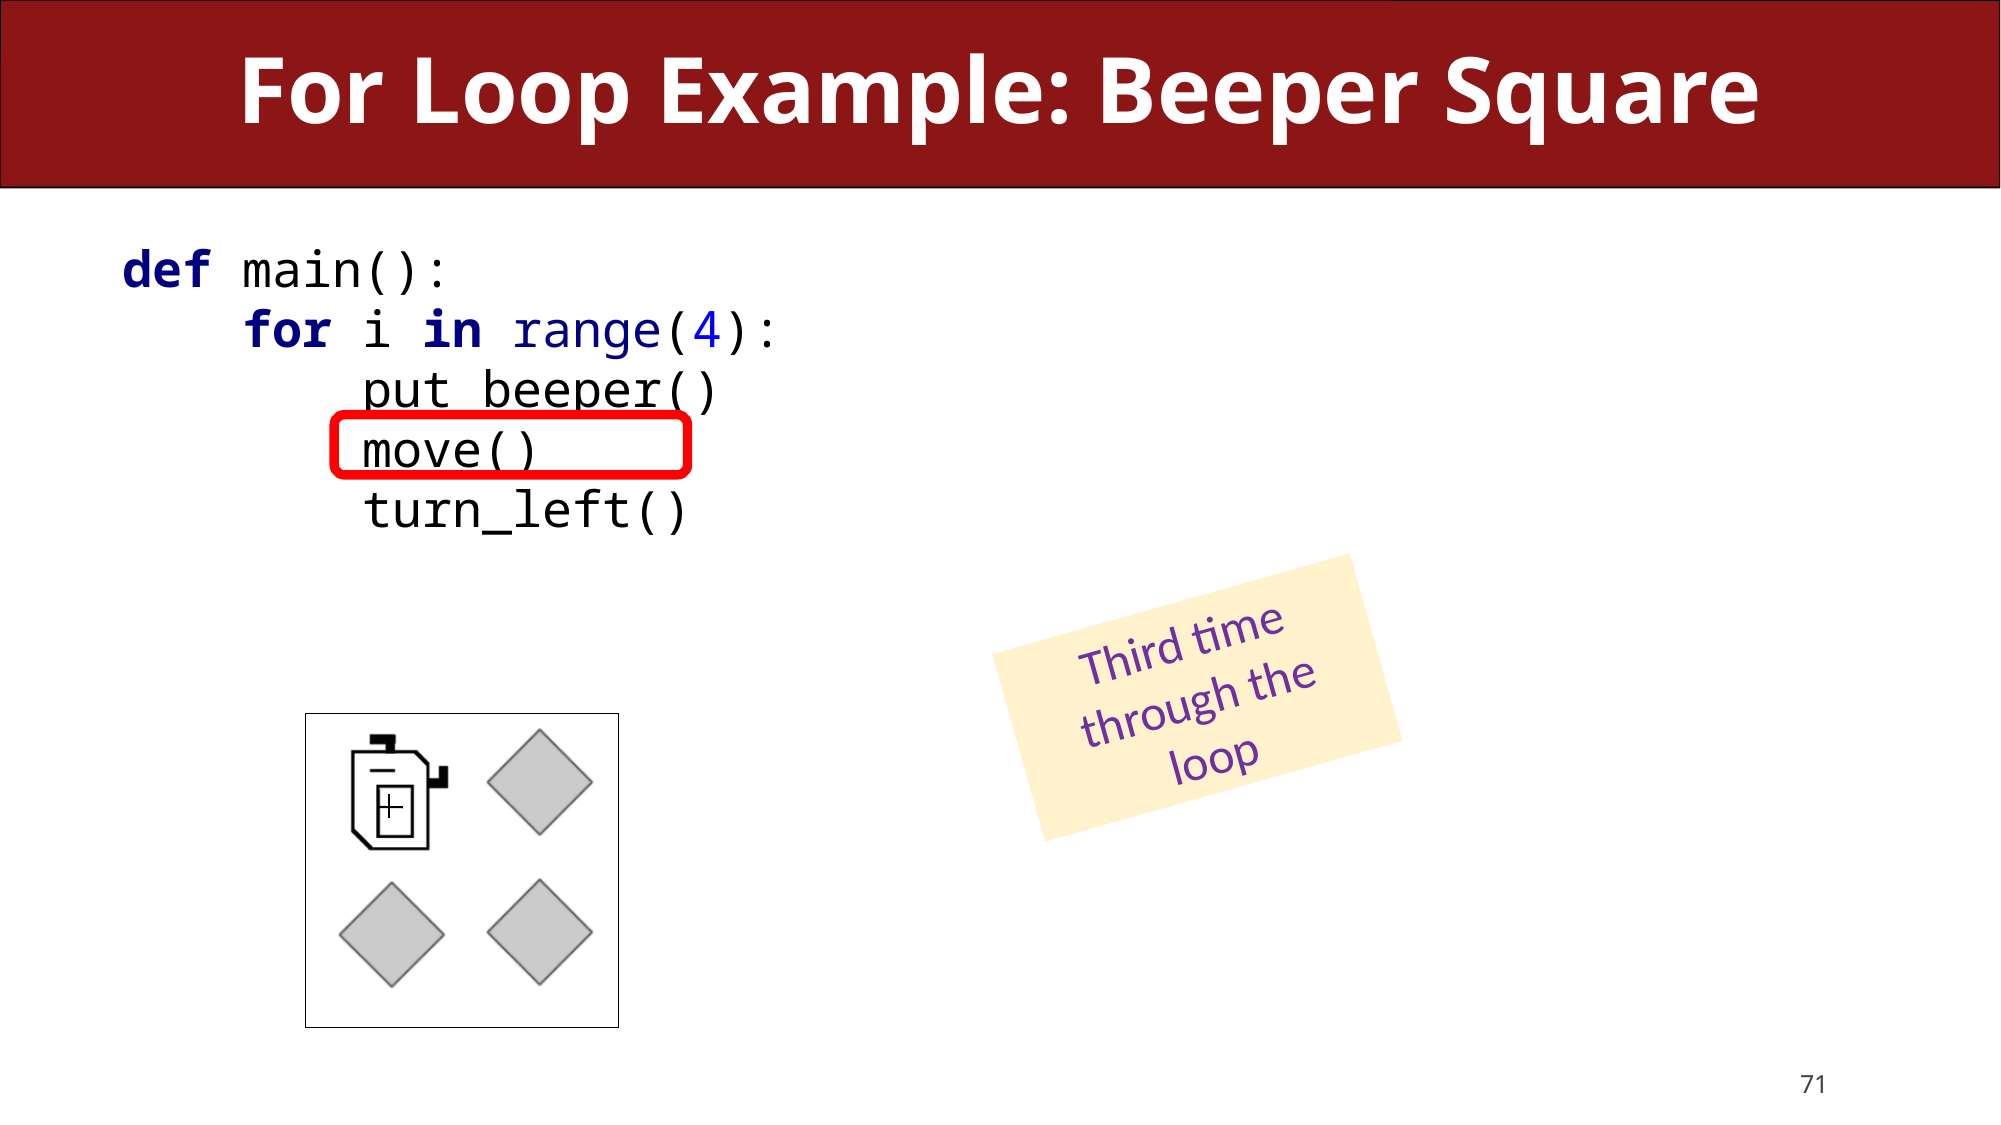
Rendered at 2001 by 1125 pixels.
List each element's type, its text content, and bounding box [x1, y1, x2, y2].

text_box Third time through the loop [992, 553, 1403, 842]
text_box [333, 413, 689, 476]
picture [334, 877, 452, 997]
picture [482, 874, 600, 995]
text_box def main(): for i in range(4): put_beeper() move() turn_left() [107, 230, 1066, 546]
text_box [305, 713, 619, 1028]
title For Loop Example: Beeper Square [75, 0, 1925, 188]
picture [482, 724, 600, 845]
picture [328, 724, 463, 860]
